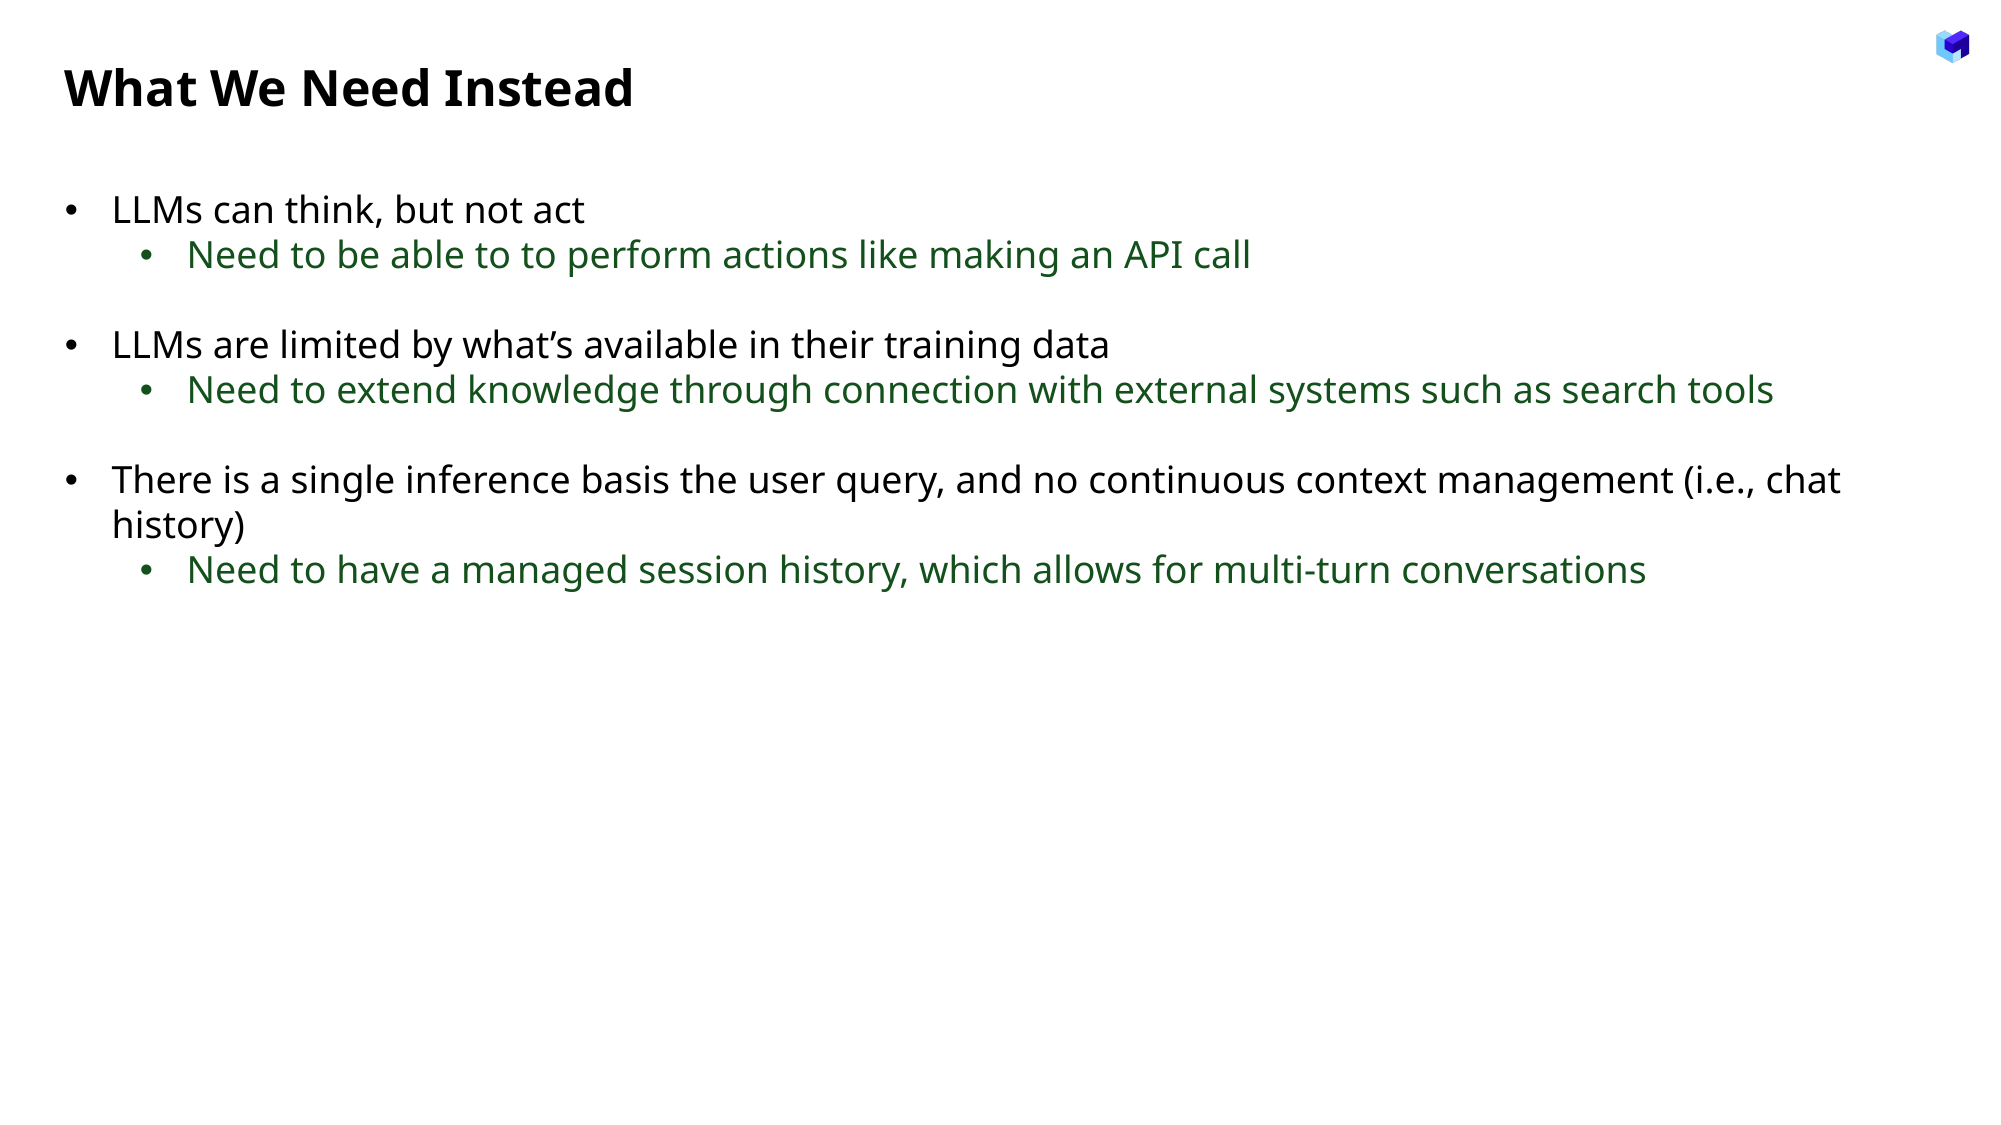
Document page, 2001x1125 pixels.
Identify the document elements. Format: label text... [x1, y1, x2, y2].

text_box What We Need Instead [50, 48, 1975, 124]
text_box LLMs can think, but not act Need to be able to to perform actions like making an API call LLMs are limited by what’s available in their training data Need to extend knowledge through connection with external systems such as search tools There is a single inference basis the user query, and no continuous context management (i.e., chat history) Need to have a managed session history, which allows for multi-turn conversations [49, 179, 1891, 644]
picture [1930, 19, 1975, 73]
